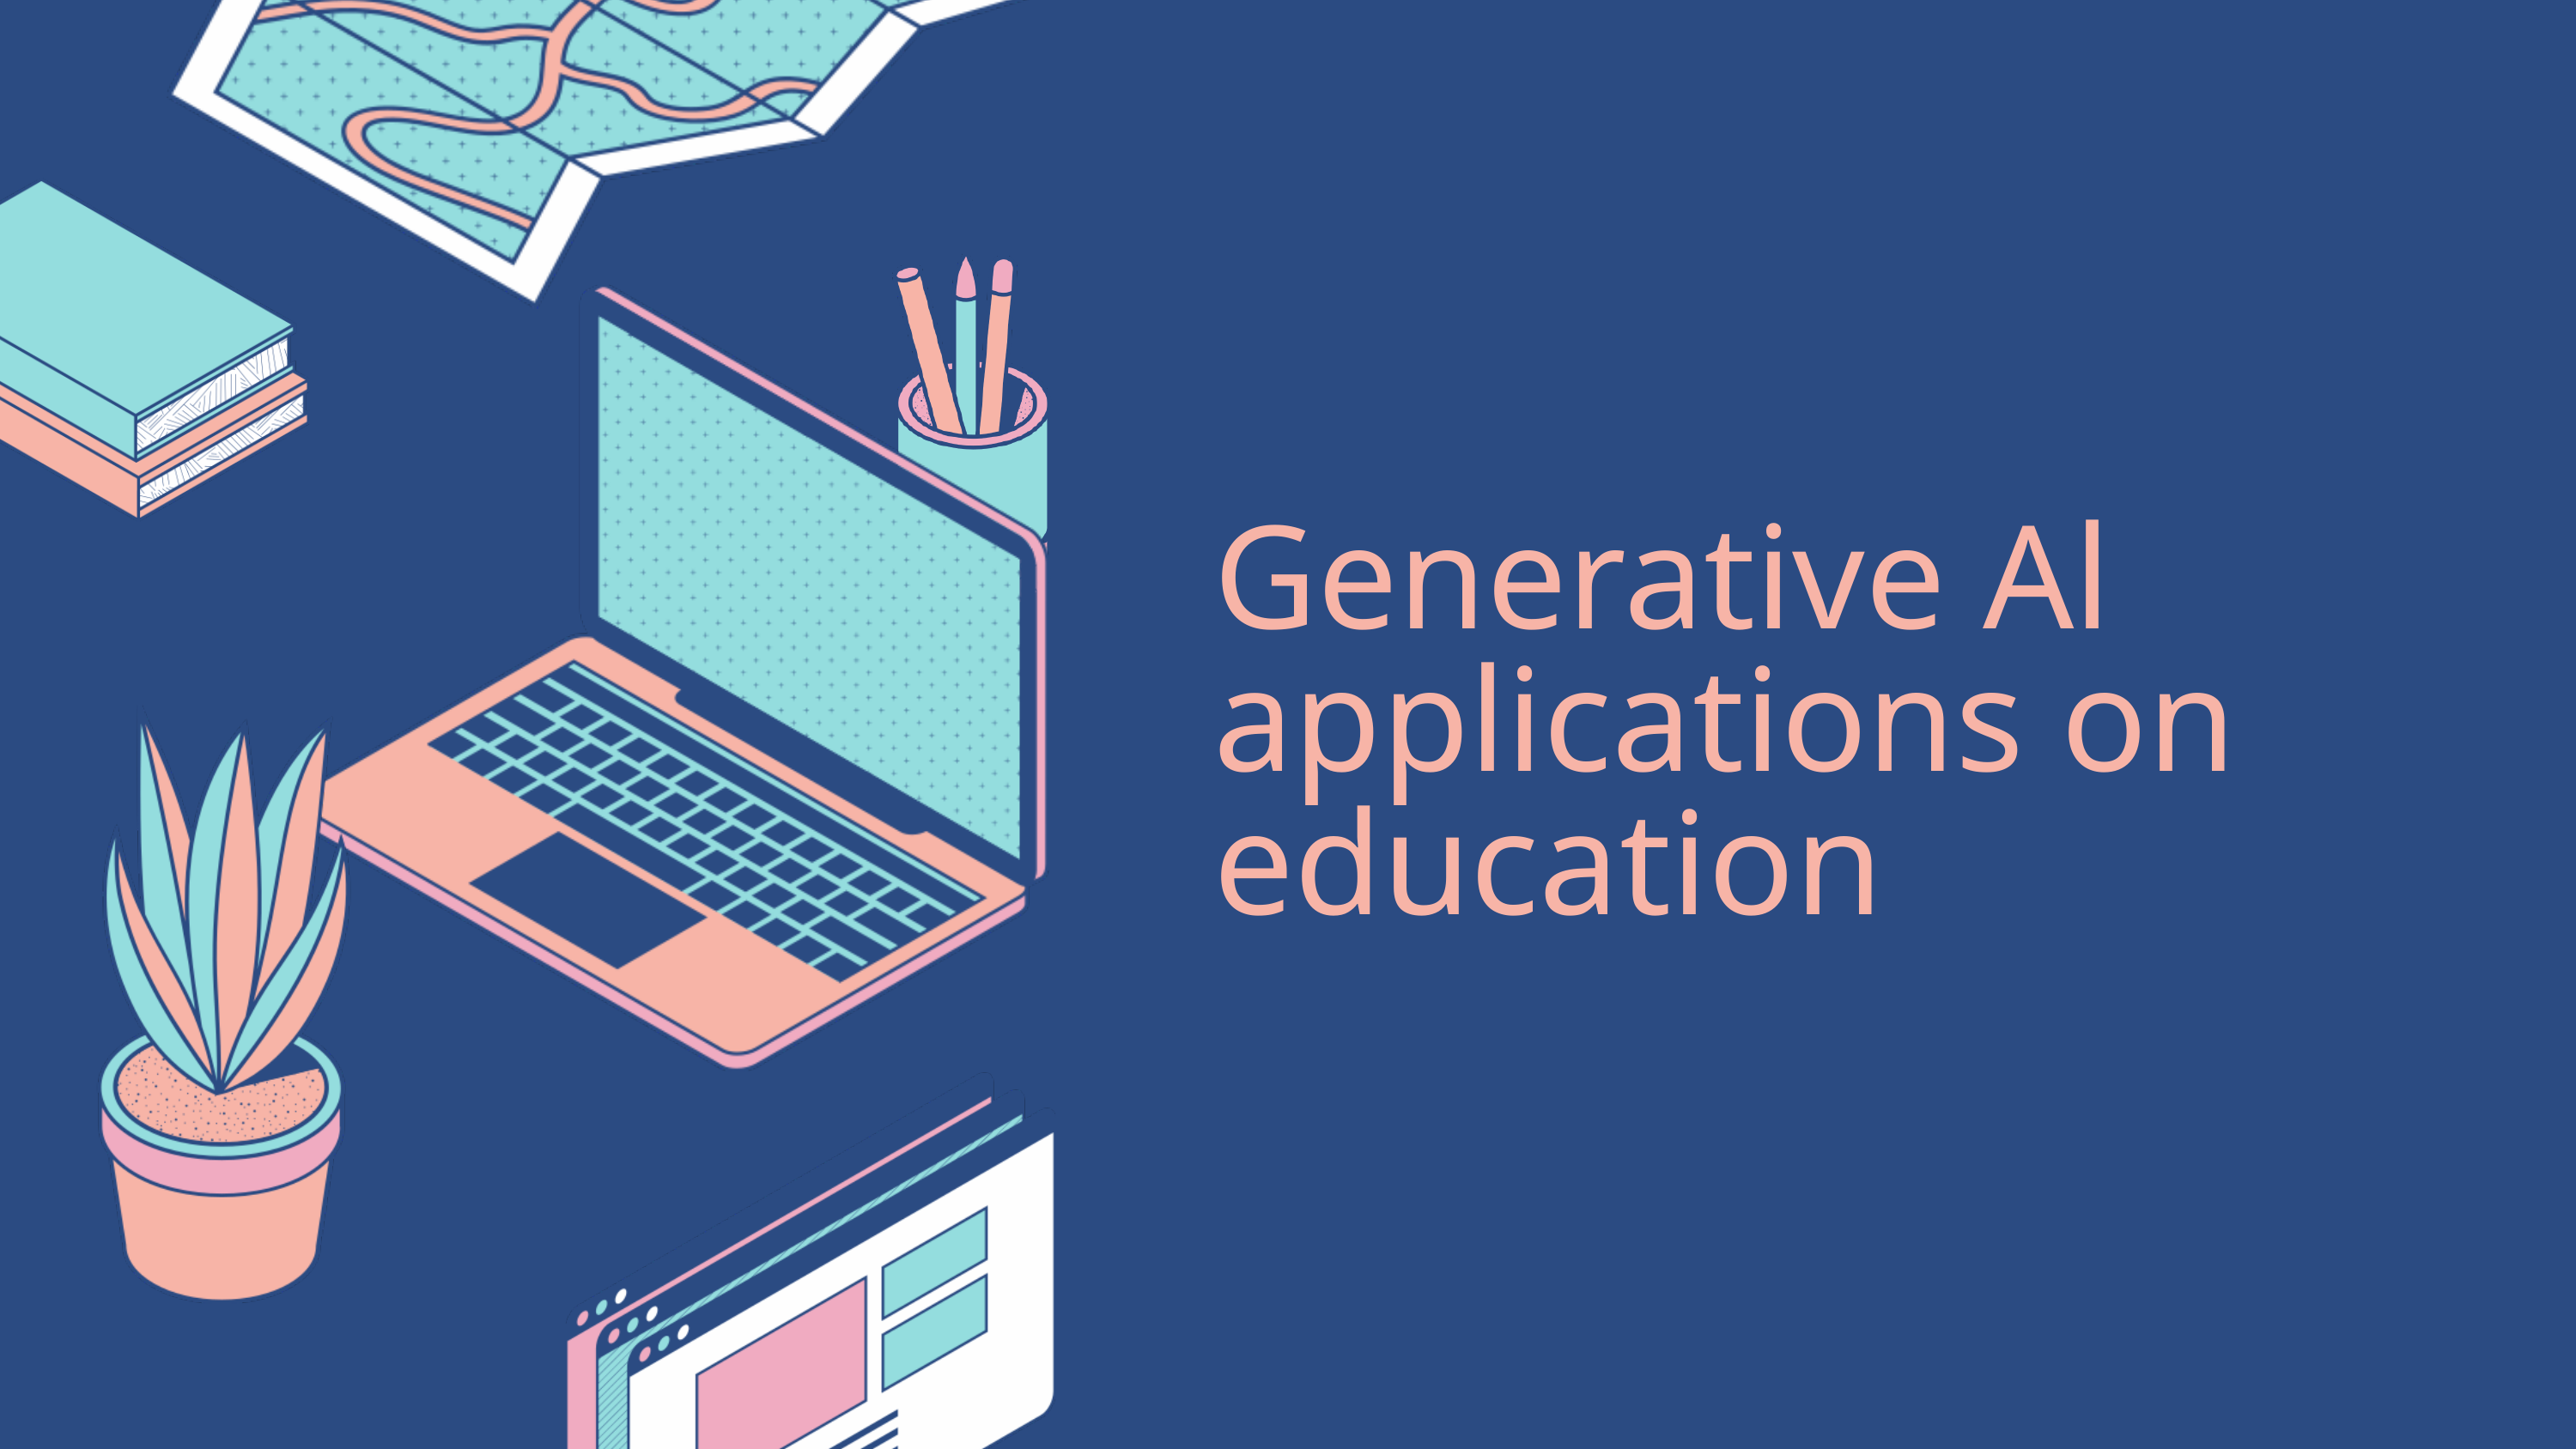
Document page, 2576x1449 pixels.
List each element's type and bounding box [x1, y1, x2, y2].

text_box [88, 705, 355, 1304]
text_box [1213, 369, 2446, 1106]
text_box [565, 1071, 1056, 1449]
text_box [166, 0, 1119, 309]
text_box [888, 252, 1057, 616]
text_box [0, 178, 310, 522]
text_box [295, 284, 1050, 1072]
